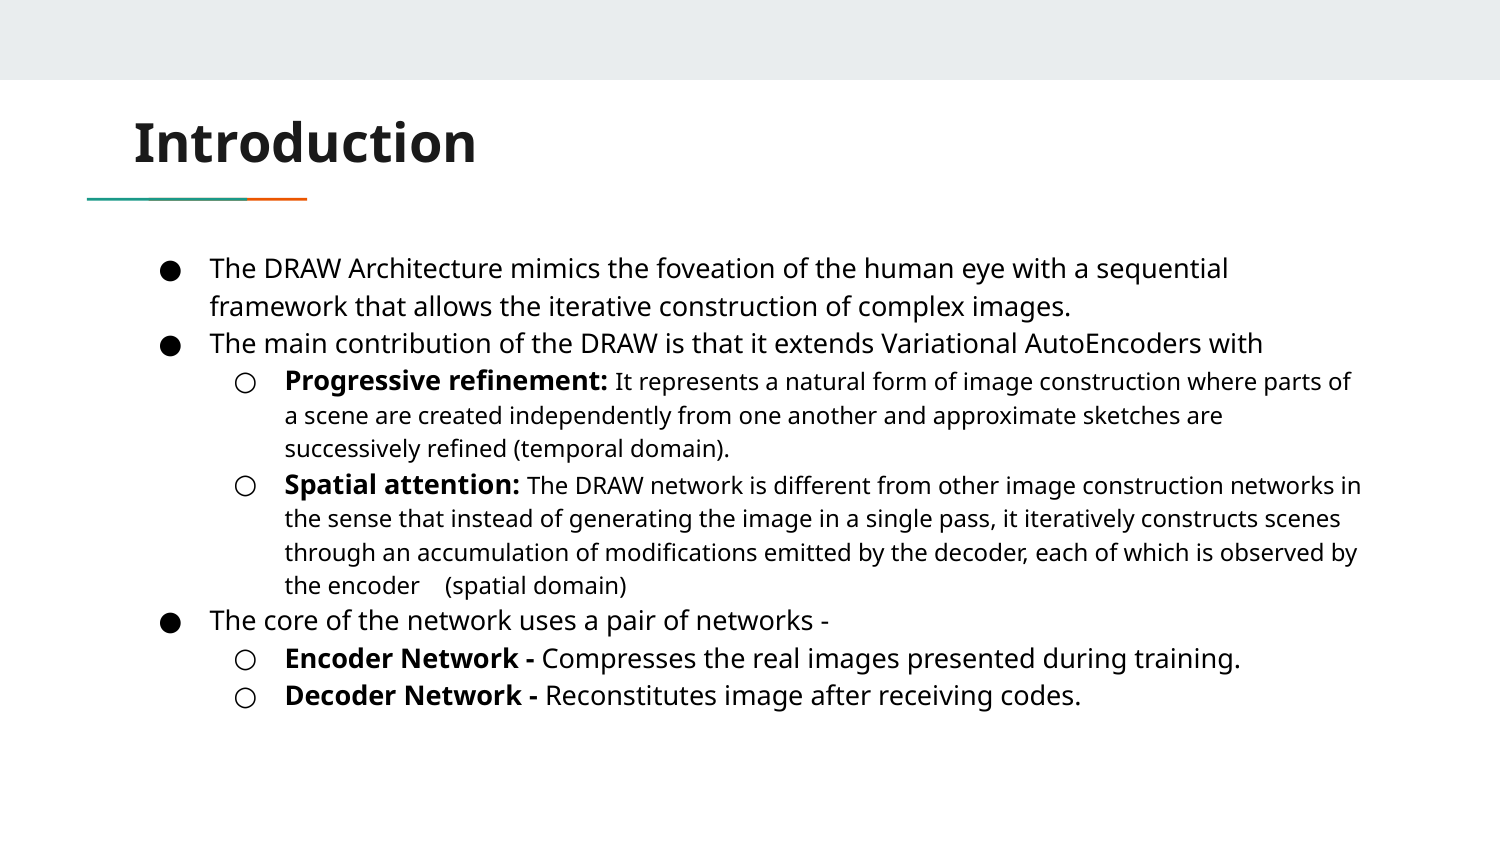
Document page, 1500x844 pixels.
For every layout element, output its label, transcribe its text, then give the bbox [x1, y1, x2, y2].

title Introduction [119, 92, 1381, 181]
list The DRAW Architecture mimics the foveation of the human eye with a sequential framework that allows the iterative construction of complex images. The main contribution of the DRAW is that it extends Variational AutoEncoders with Progressive refinement: It represents a natural form of image construction where parts of a scene are created independently from one another and approximate sketches are successively refined (temporal domain). Spatial attention: The DRAW network is different from other image construction networks in the sense that instead of generating the image in a single pass, it iteratively constructs scenes through an accumulation of modifications emitted by the decoder, each of which is observed by the encoder (spatial domain) The core of the network uses a pair of networks - Encoder Network - Compresses the real images presented during training. Decoder Network - Reconstitutes image after receiving codes. [119, 231, 1381, 740]
